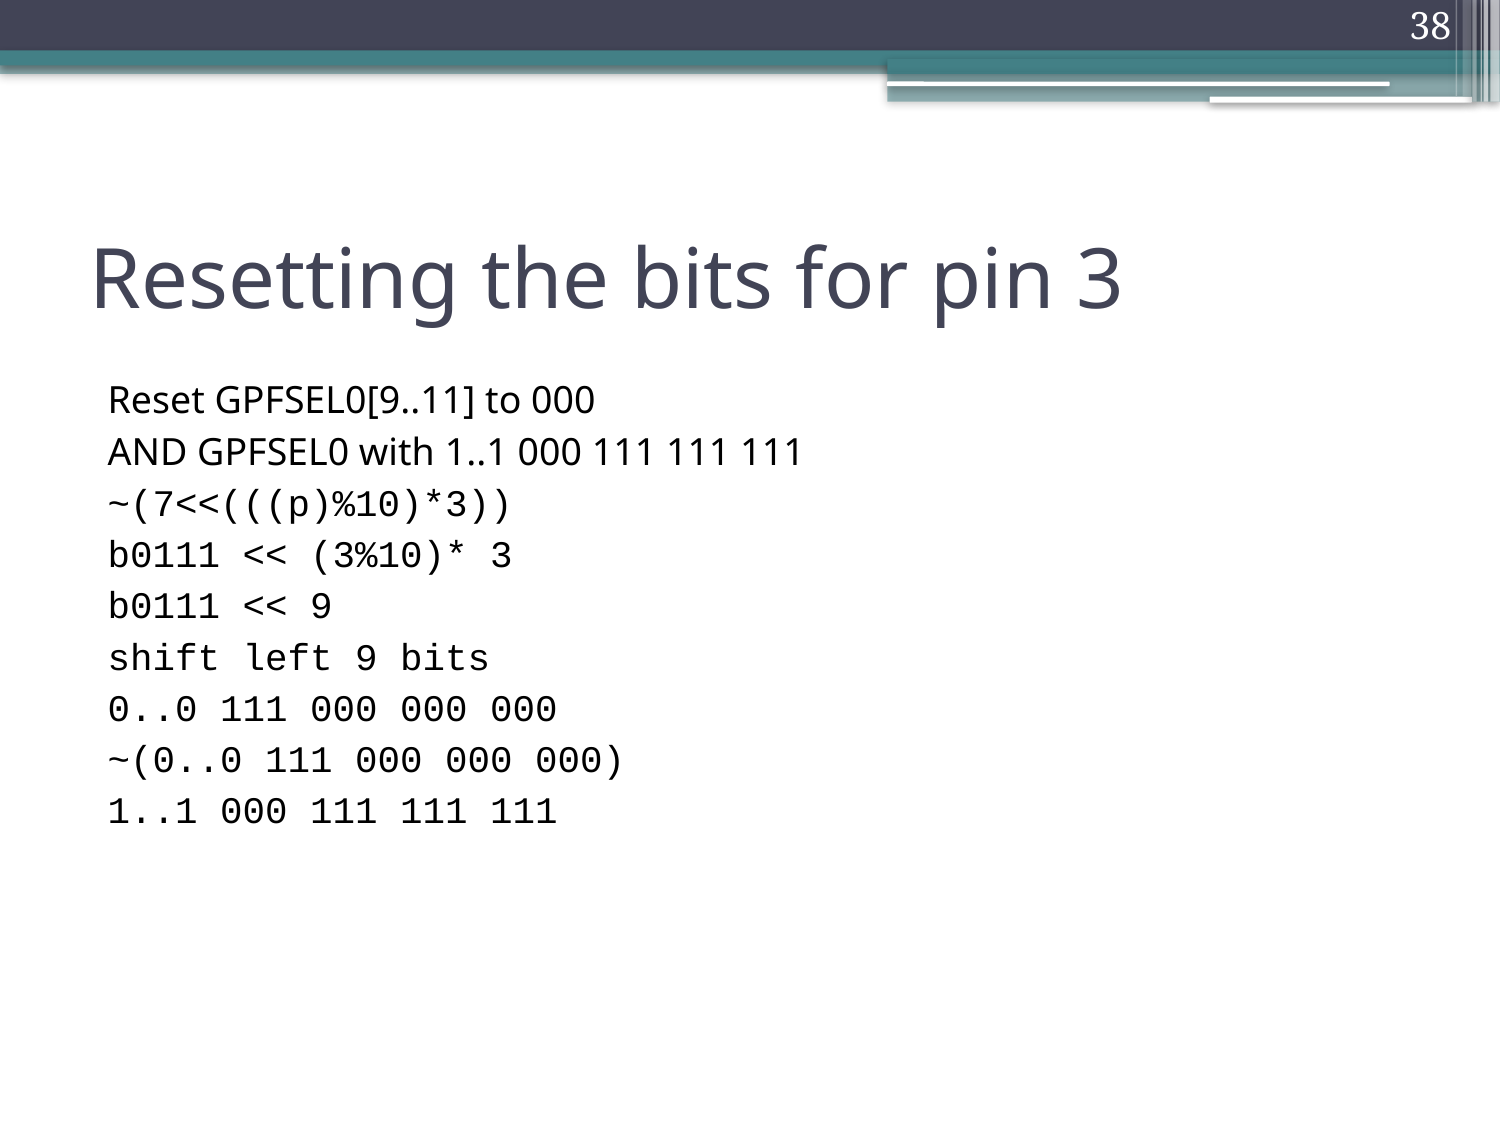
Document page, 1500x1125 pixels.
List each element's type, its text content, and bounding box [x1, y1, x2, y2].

title Resetting the bits for pin 3 [75, 187, 1425, 363]
slide_number 38 [1341, 0, 1466, 61]
list Reset GPFSEL0[9..11] to 000 AND GPFSEL0 with 1..1 000 111 111 111 ~(7<<(((p)%10)*3)) b0111 << (3%10)* 3 b0111 << 9 shift left 9 bits 0..0 111 000 000 000 ~(0..0 111 000 000 000) 1..1 000 111 111 111 [75, 368, 1425, 938]
